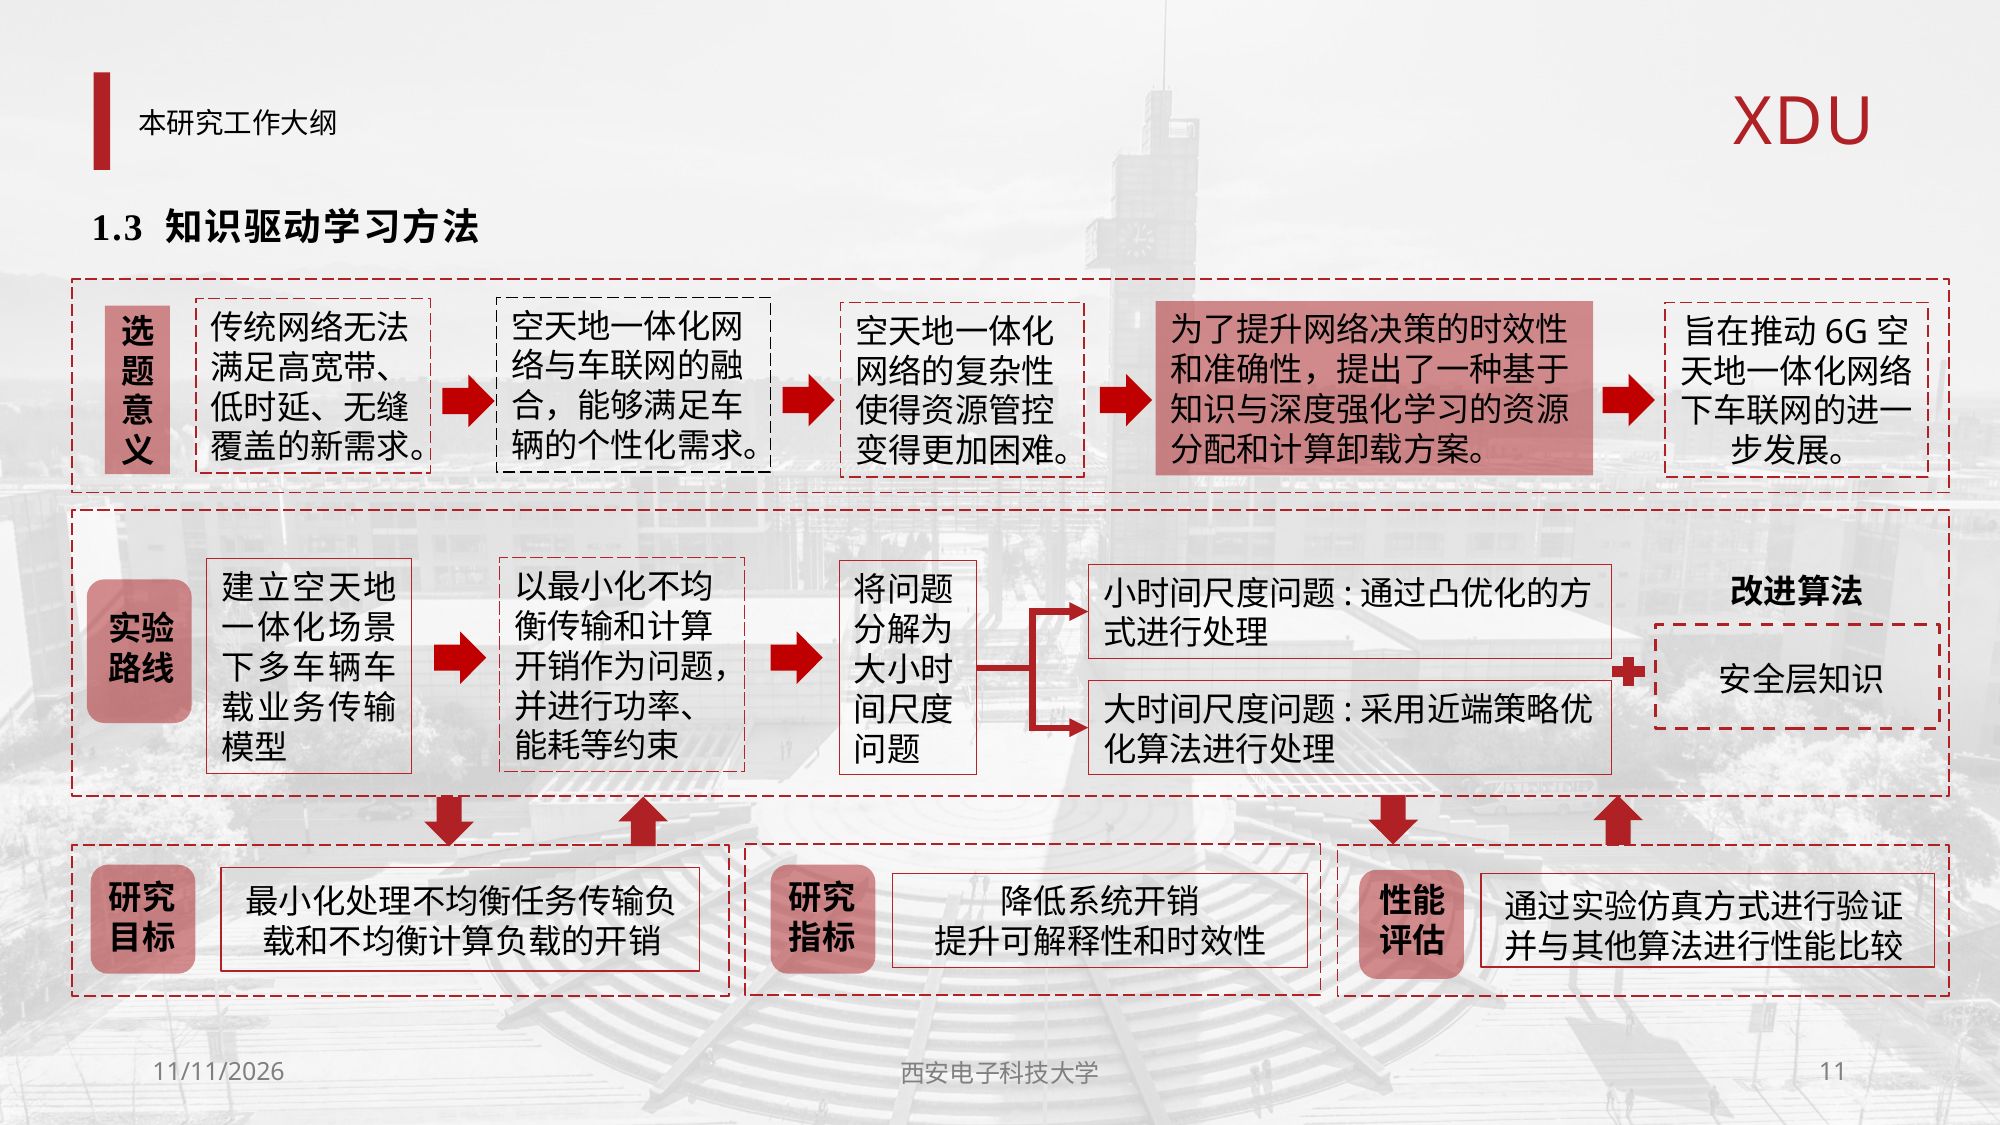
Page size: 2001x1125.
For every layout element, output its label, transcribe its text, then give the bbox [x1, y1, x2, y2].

text_box [744, 843, 1321, 995]
text_box 建立空天地一体化场景下多车辆车载业务传输模型 [206, 558, 412, 774]
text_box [1478, 873, 1935, 968]
text_box 以最小化不均衡传输和计算开销作为问题，并进行功率、能耗等约束 [499, 557, 745, 772]
text_box [71, 845, 729, 996]
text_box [1359, 869, 1480, 979]
text_box 大时间尺度问题:采用近端策略优化算法进行处理 [1088, 680, 1612, 775]
text_box [1590, 793, 1646, 846]
text_box [433, 628, 488, 684]
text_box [976, 670, 1089, 729]
text_box [71, 278, 1950, 493]
text_box 1.3 知识驱动学习方法 [76, 182, 861, 256]
slide_number 11 [1412, 1042, 1863, 1103]
text_box [421, 795, 477, 848]
text_box [86, 579, 192, 724]
text_box [1612, 657, 1645, 686]
text_box 将问题分解为大小时间尺度问题 [839, 560, 977, 775]
text_box [71, 510, 1950, 796]
text_box [1655, 624, 1940, 729]
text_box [770, 864, 881, 974]
text_box [1337, 845, 1950, 996]
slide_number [137, 1042, 588, 1103]
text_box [195, 297, 1929, 480]
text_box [976, 612, 1089, 670]
text_box 小时间尺度问题:通过凸优化的方式进行处理 [1088, 564, 1612, 659]
text_box 研究 目标 [94, 868, 209, 964]
text_box [615, 795, 671, 848]
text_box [220, 867, 700, 971]
text_box 降低系统开销 提升可解释性和时效性 [892, 873, 1308, 968]
text_box [1365, 793, 1421, 846]
text_box 改进算法 [1686, 562, 1908, 618]
footer 西安电子科技大学 [662, 1042, 1338, 1103]
text_box [769, 628, 825, 684]
text_box 实验路线 [93, 600, 206, 695]
title 本研究工作大纲 [123, 86, 1849, 147]
